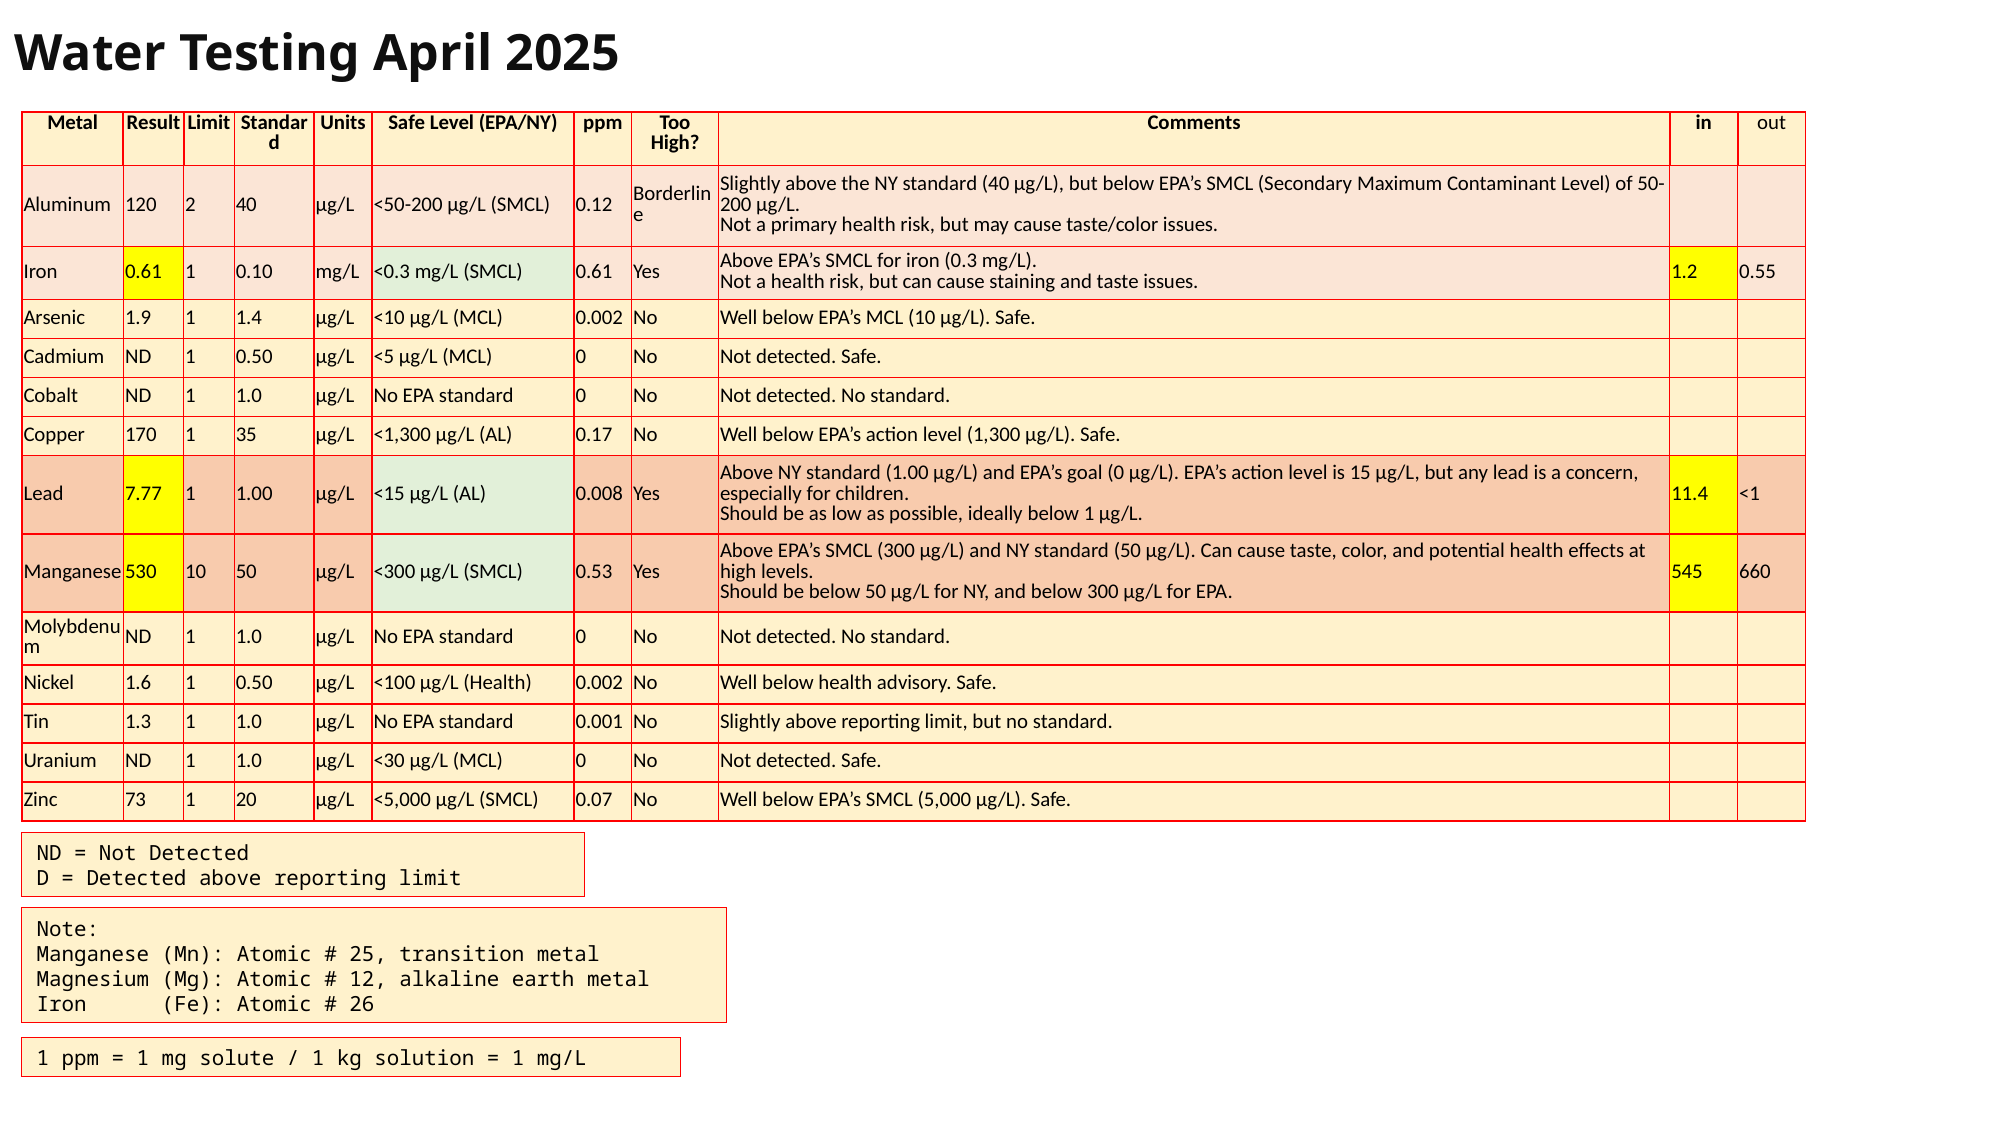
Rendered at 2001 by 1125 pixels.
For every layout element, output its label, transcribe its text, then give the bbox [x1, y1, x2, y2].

text_box [275, 315, 2000, 391]
table_cell 0.001 [575, 705, 631, 742]
table_cell Yes [632, 535, 718, 611]
table_cell No [632, 300, 718, 315]
table_header Units [315, 113, 371, 165]
table_cell Well below EPA’s MCL (10 µg/L). Safe. [719, 300, 1669, 315]
table_cell [1738, 391, 1805, 416]
table_cell 0.008 [575, 456, 631, 533]
table_header Result [124, 113, 183, 165]
table_cell [1670, 705, 1737, 742]
table_cell µg/L [315, 391, 371, 416]
table_cell Cobalt [23, 378, 123, 416]
table_cell 0.53 [575, 535, 631, 611]
table_cell 1.0 [235, 705, 313, 742]
table_cell [1670, 300, 1737, 315]
table_header Safe Level (EPA/NY) [373, 113, 573, 165]
table_cell Well below health advisory. Safe. [719, 666, 1669, 703]
table_cell 2 [184, 166, 234, 246]
table_cell [1738, 705, 1805, 742]
table_cell 1.3 [124, 705, 183, 742]
table_cell 0.50 [235, 666, 313, 703]
table_cell [1738, 666, 1805, 703]
table_cell 0.55 [1738, 247, 1805, 299]
table_cell µg/L [315, 300, 371, 315]
text_box 1 ppm = 1 mg solute / 1 kg solution = 1 mg/L [21, 1037, 681, 1077]
table_cell ND [124, 378, 183, 416]
table_cell <1,300 µg/L (AL) [373, 417, 573, 455]
table_cell Arsenic [23, 300, 123, 338]
table_cell 170 [124, 417, 183, 455]
table_cell 1 [184, 300, 234, 338]
table_cell [1738, 744, 1805, 781]
table_cell 0.002 [575, 300, 631, 315]
table_cell Copper [23, 417, 123, 455]
table_cell Above NY standard (1.00 µg/L) and EPA’s goal (0 µg/L). EPA’s action level is 15 µg/L, but any lead is a concern, especially for children. Should be as low as possible, ideally below 1 µg/L. [719, 456, 1669, 533]
table_cell <50-200 µg/L (SMCL) [373, 166, 573, 246]
table_cell No [632, 613, 718, 664]
table_cell Cadmium [23, 339, 123, 377]
table_cell 1 [184, 339, 234, 377]
table_cell µg/L [315, 613, 371, 664]
table_cell Well below EPA’s SMCL (5,000 µg/L). Safe. [719, 783, 1669, 820]
table_cell [1670, 783, 1737, 820]
table_cell No [632, 783, 718, 820]
table_cell 0.07 [575, 783, 631, 820]
table_cell <5,000 µg/L (SMCL) [373, 783, 573, 820]
table_cell ND [124, 744, 183, 781]
table_cell 1.6 [124, 666, 183, 703]
table_cell [1670, 613, 1737, 664]
table_cell Iron [23, 247, 123, 299]
table_cell 0.61 [124, 247, 183, 299]
table_cell Not detected. Safe. [719, 744, 1669, 781]
table_header out [1739, 113, 1805, 165]
table_cell 0.17 [575, 417, 631, 455]
table_cell µg/L [315, 535, 371, 611]
table_cell 35 [235, 417, 313, 455]
table_header Standard [235, 113, 313, 165]
table_cell 1.4 [235, 300, 313, 338]
table_cell 1.00 [235, 456, 313, 533]
table_cell <0.3 mg/L (SMCL) [373, 247, 573, 299]
table_header in [1671, 113, 1737, 165]
table_cell 0 [575, 744, 631, 781]
table_cell No [632, 417, 718, 455]
table_cell 20 [235, 783, 313, 820]
text_box Water Testing April 2025 [0, 13, 680, 88]
table_cell 1 [184, 456, 234, 533]
table_cell <15 µg/L (AL) [373, 456, 573, 533]
table_cell Not detected. No standard. [719, 613, 1669, 664]
table_cell Zinc [23, 783, 123, 820]
table_cell µg/L [315, 705, 371, 742]
table_cell 73 [124, 783, 183, 820]
table_cell [1738, 613, 1805, 664]
table_cell 50 [235, 535, 313, 611]
table_cell [1738, 166, 1805, 246]
table_cell [1738, 300, 1805, 315]
table_cell µg/L [315, 417, 371, 455]
table_cell Aluminum [23, 166, 123, 246]
table_cell 1.0 [235, 378, 313, 416]
table_cell [1738, 783, 1805, 820]
table_cell ND [124, 339, 183, 377]
table_cell 1 [184, 417, 234, 455]
table_cell 120 [124, 166, 183, 246]
table_cell Uranium [23, 744, 123, 781]
table_cell 1 [184, 378, 234, 416]
table_cell 1 [184, 744, 234, 781]
table_cell <1 [1738, 456, 1805, 533]
table_cell 1 [184, 247, 234, 299]
table_cell Slightly above reporting limit, but no standard. [719, 705, 1669, 742]
table_cell No [632, 666, 718, 703]
table_cell [1670, 744, 1737, 781]
table_cell No [632, 744, 718, 781]
table_cell µg/L [315, 744, 371, 781]
table_cell No EPA standard [373, 613, 573, 664]
table_cell µg/L [315, 166, 371, 246]
table_cell Yes [632, 247, 718, 299]
table_cell 0.50 [235, 339, 275, 377]
table_cell [1670, 417, 1737, 455]
table_cell mg/L [315, 247, 371, 299]
table_cell µg/L [315, 456, 371, 533]
table_cell 0.10 [235, 247, 313, 299]
table_cell 1.9 [124, 300, 183, 338]
table_cell <100 µg/L (Health) [373, 666, 573, 703]
table_cell [1670, 391, 1737, 416]
table_cell 0 [575, 391, 631, 416]
table_cell 11.4 [1670, 456, 1737, 533]
table_cell 10 [184, 535, 234, 611]
table_header Limit [185, 113, 234, 165]
table_cell [1738, 417, 1805, 455]
table_cell 1.0 [235, 613, 313, 664]
table_cell 7.77 [124, 456, 183, 533]
table_cell Manganese [23, 535, 123, 611]
table_cell 0.12 [575, 166, 631, 246]
table_cell 0.002 [575, 666, 631, 703]
table_header Metal [23, 113, 122, 165]
table_cell No EPA standard [373, 705, 573, 742]
table_cell 1 [184, 783, 234, 820]
table_cell 40 [235, 166, 313, 246]
table_cell Lead [23, 456, 123, 533]
text_box ND = Not Detected D = Detected above reporting limit [21, 832, 585, 897]
table_cell Not detected. No standard. [719, 391, 1669, 416]
table_cell No [632, 391, 718, 416]
table_cell 0.61 [575, 247, 631, 299]
table_cell Well below EPA’s action level (1,300 µg/L). Safe. [719, 417, 1669, 455]
table_cell [1670, 666, 1737, 703]
table_header ppm [575, 113, 631, 165]
table_cell Yes [632, 456, 718, 533]
table_cell No EPA standard [373, 391, 573, 416]
table_cell 1.2 [1670, 247, 1737, 299]
table_cell Borderline [632, 166, 718, 246]
table_cell Nickel [23, 666, 123, 703]
table_cell 1.0 [235, 744, 313, 781]
table_header Comments [719, 113, 1669, 165]
table_cell ND [124, 613, 183, 664]
table_cell <10 µg/L (MCL) [373, 300, 573, 315]
table_cell 0 [575, 613, 631, 664]
table_cell 545 [1670, 535, 1737, 611]
table_cell µg/L [315, 783, 371, 820]
table_cell 660 [1738, 535, 1805, 611]
table_cell [1670, 166, 1737, 246]
table_cell Above EPA’s SMCL for iron (0.3 mg/L). Not a health risk, but can cause staining and taste issues. [719, 247, 1669, 299]
table_cell 1 [184, 613, 234, 664]
table_cell <300 µg/L (SMCL) [373, 535, 573, 611]
table_cell Above EPA’s SMCL (300 µg/L) and NY standard (50 µg/L). Can cause taste, color, and potential health effects at high levels. Should be below 50 µg/L for NY, and below 300 µg/L for EPA. [719, 535, 1669, 611]
table_cell µg/L [315, 666, 371, 703]
text_box Note: Manganese (Mn): Atomic # 25, transition metal Magnesium (Mg): Atomic # 12, alkaline earth metal Iron (Fe): Atomic # 26 [21, 907, 727, 1023]
table_cell Tin [23, 705, 123, 742]
table_cell 1 [184, 705, 234, 742]
table_cell No [632, 705, 718, 742]
table_cell Molybdenum [23, 613, 123, 664]
table_cell 530 [124, 535, 183, 611]
table_cell Slightly above the NY standard (40 µg/L), but below EPA’s SMCL (Secondary Maximum Contaminant Level) of 50-200 µg/L. Not a primary health risk, but may cause taste/color issues. [719, 166, 1669, 246]
table_cell 1 [184, 666, 234, 703]
table_cell <30 µg/L (MCL) [373, 744, 573, 781]
table_header Too High? [632, 113, 718, 165]
